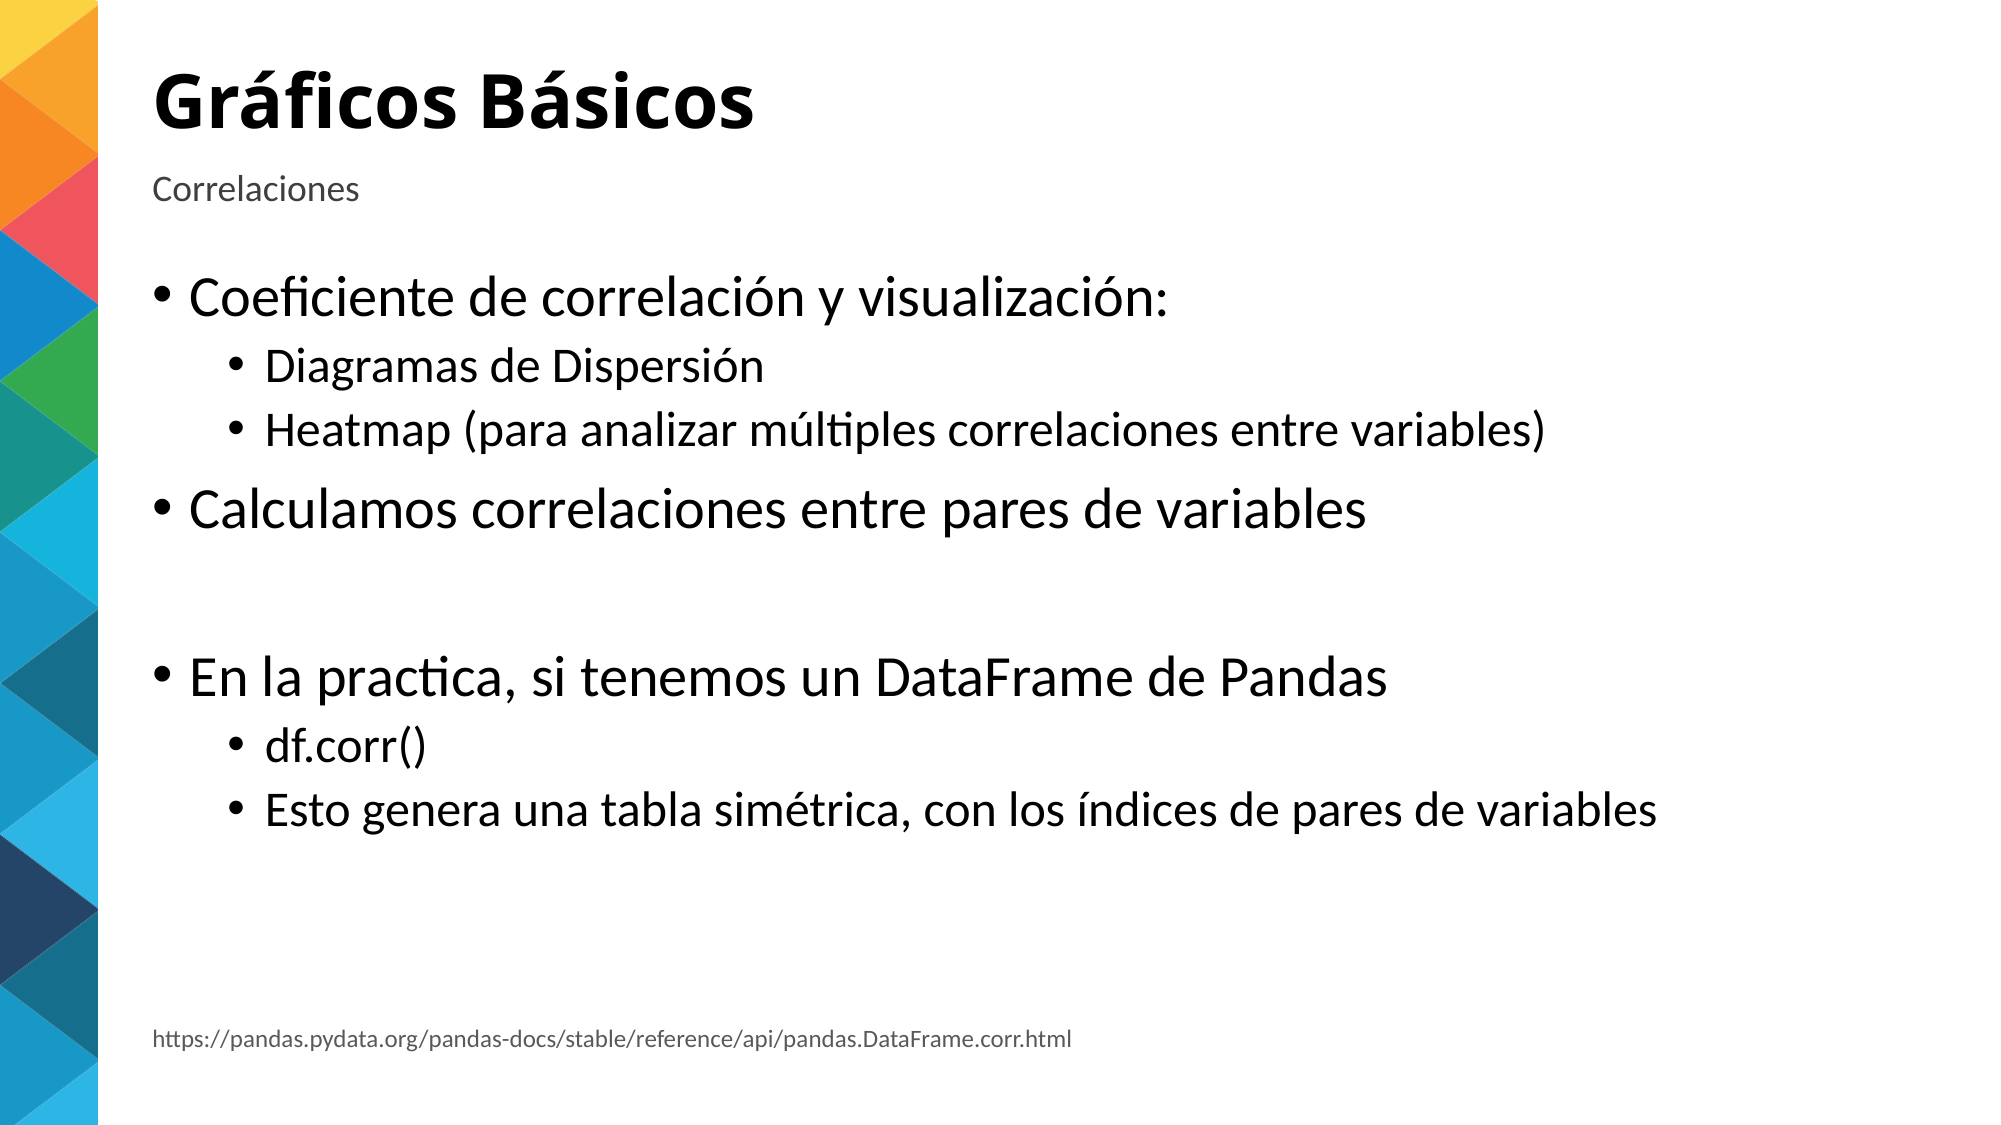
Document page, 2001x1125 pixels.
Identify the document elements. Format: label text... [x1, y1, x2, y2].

subtitle Correlaciones [137, 164, 1863, 208]
list https://pandas.pydata.org/pandas-docs/stable/reference/api/pandas.DataFrame.corr.html [137, 1019, 1863, 1082]
title Gráficos Básicos [137, 56, 1863, 159]
